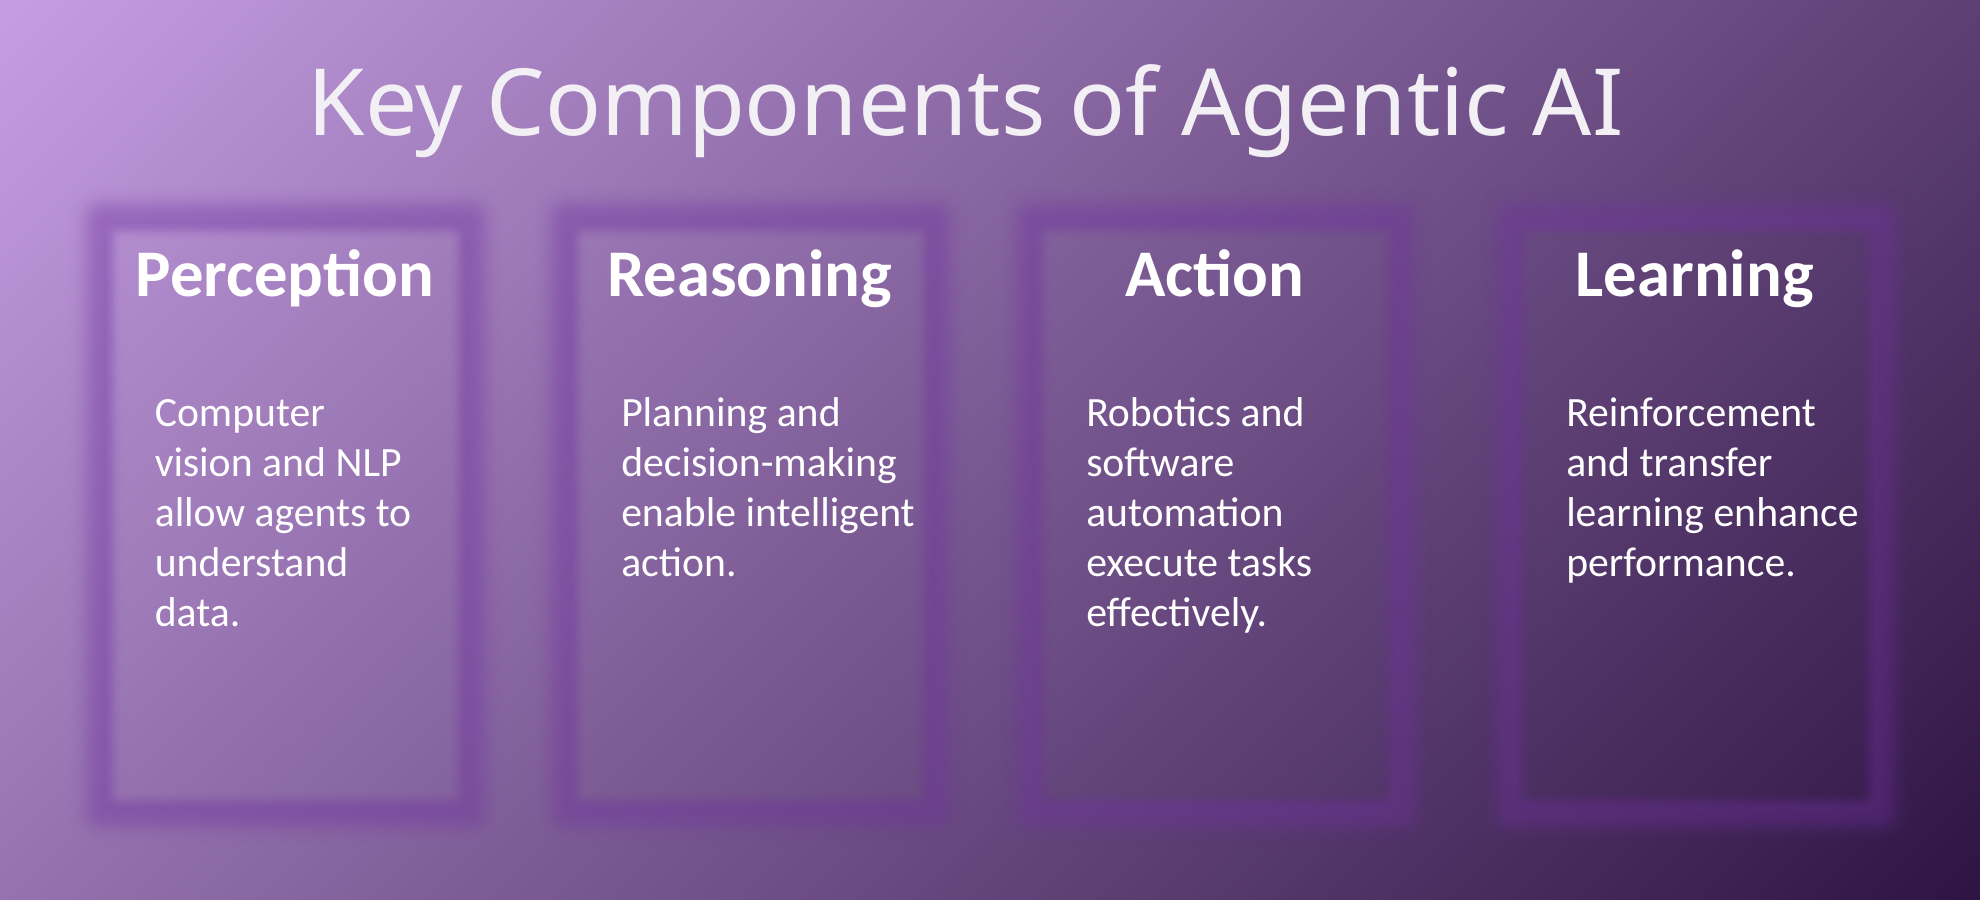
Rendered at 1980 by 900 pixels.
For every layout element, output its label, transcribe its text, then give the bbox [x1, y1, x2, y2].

text_box Action [1051, 238, 1381, 793]
text_box Learning [1531, 238, 1861, 793]
text_box Reinforcement and transfer learning enhance performance. [1551, 377, 1875, 643]
text_box Reasoning [585, 238, 916, 793]
text_box Computer vision and NLP allow agents to understand data. [140, 377, 430, 693]
text_box Perception [120, 238, 451, 793]
text_box Robotics and software automation execute tasks effectively. [1071, 377, 1395, 643]
text_box Planning and decision-making enable intelligent action. [606, 377, 930, 643]
text_box Key Components of Agentic AI [307, 38, 1732, 155]
